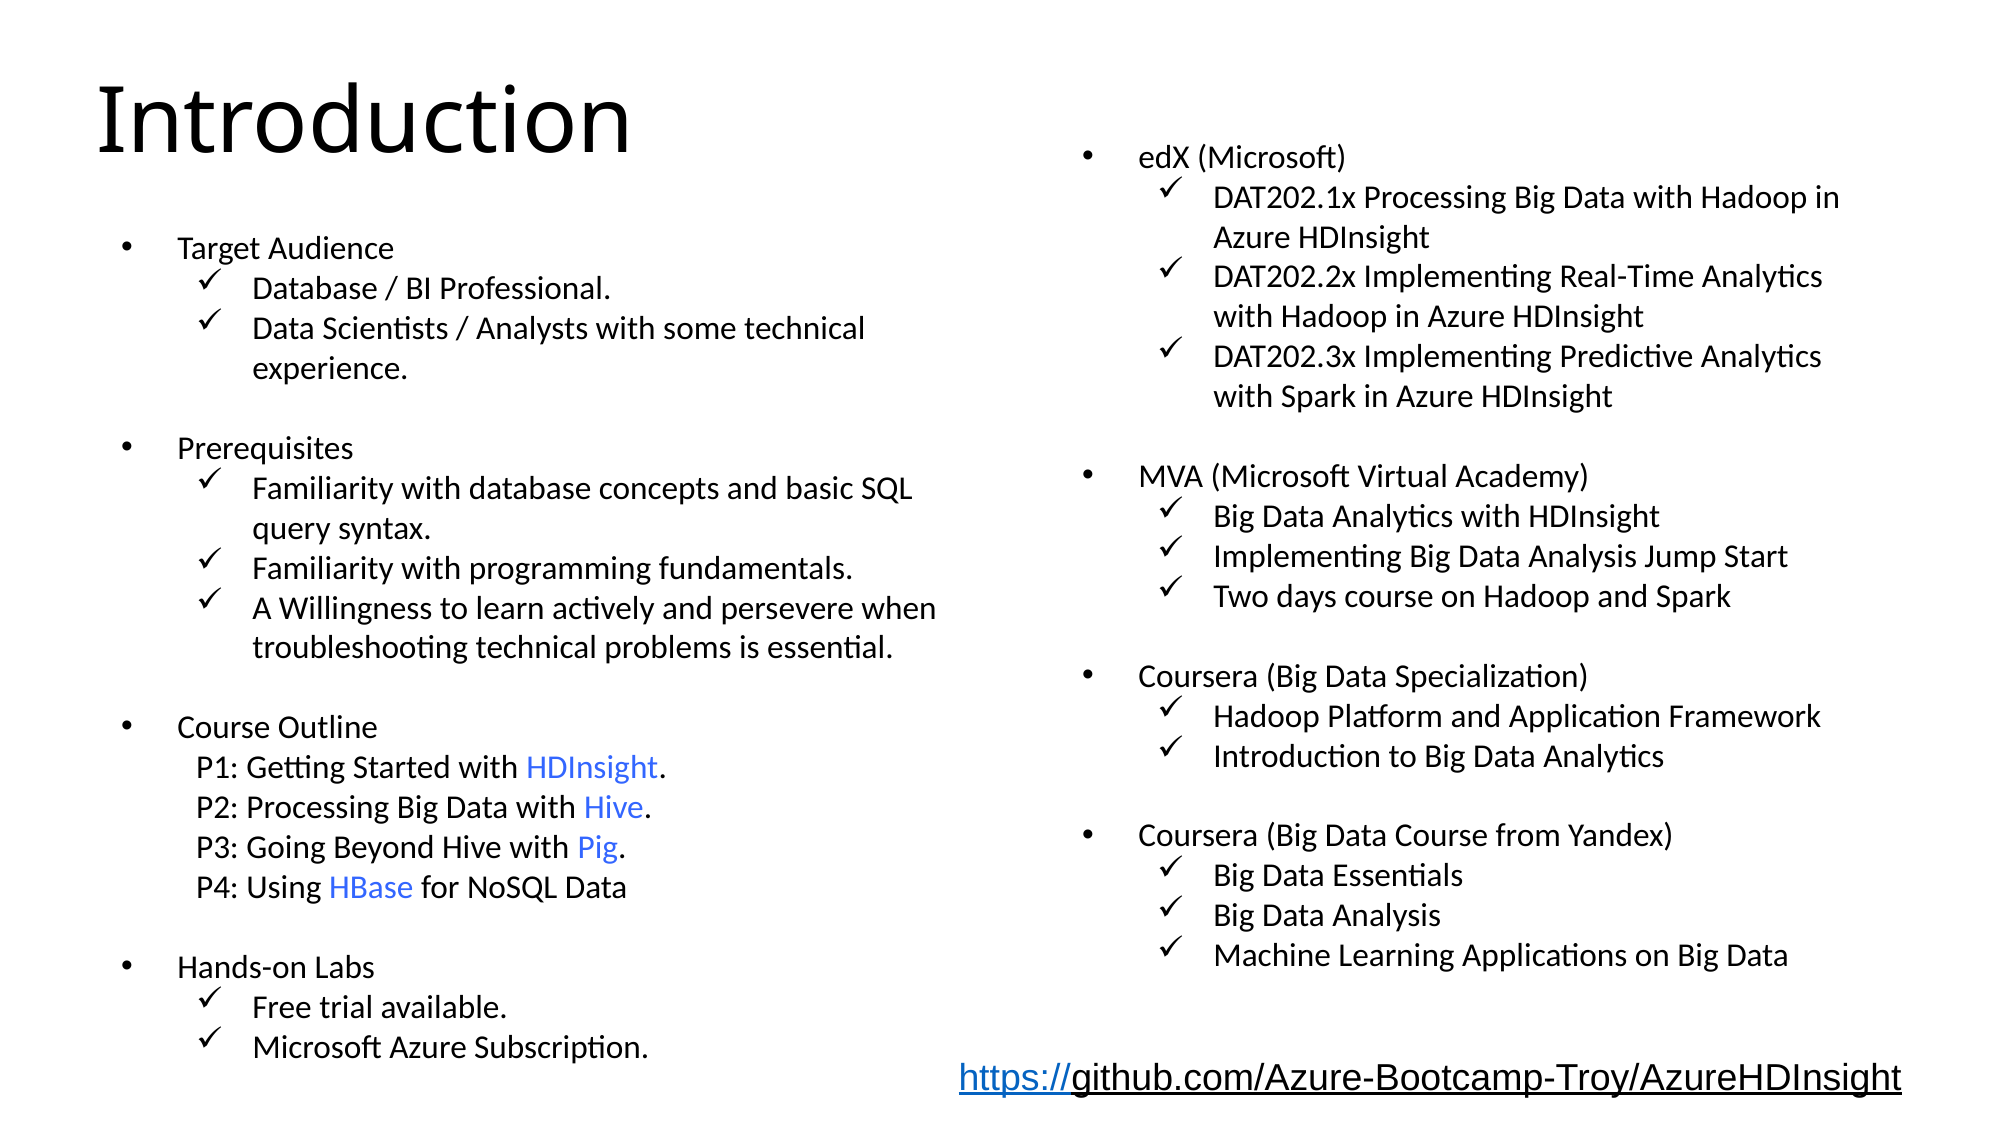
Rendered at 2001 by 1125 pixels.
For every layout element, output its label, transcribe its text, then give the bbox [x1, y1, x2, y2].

text_box https://github.com/Azure-Bootcamp-Troy/AzureHDInsight [943, 1045, 1964, 1106]
text_box edX (Microsoft) DAT202.1x Processing Big Data with Hadoop in Azure HDInsight DAT202.2x Implementing Real-Time Analytics with Hadoop in Azure HDInsight DAT202.3x Implementing Predictive Analytics with Spark in Azure HDInsight MVA (Microsoft Virtual Academy) Big Data Analytics with HDInsight Implementing Big Data Analysis Jump Start Two days course on Hadoop and Spark Coursera (Big Data Specialization) Hadoop Platform and Application Framework Introduction to Big Data Analytics Coursera (Big Data Course from Yandex) Big Data Essentials Big Data Analysis Machine Learning Applications on Big Data [1067, 127, 1897, 981]
text_box Target Audience Database / BI Professional. Data Scientists / Analysts with some technical experience. Prerequisites Familiarity with database concepts and basic SQL query syntax. Familiarity with programming fundamentals. A Willingness to learn actively and persevere when troubleshooting technical problems is essential. Course Outline P1: Getting Started with HDInsight. P2: Processing Big Data with Hive. P3: Going Beyond Hive with Pig. P4: Using HBase for NoSQL Data Hands-on Labs Free trial available. Microsoft Azure Subscription. [106, 219, 978, 1073]
title Introduction [81, 13, 1807, 232]
